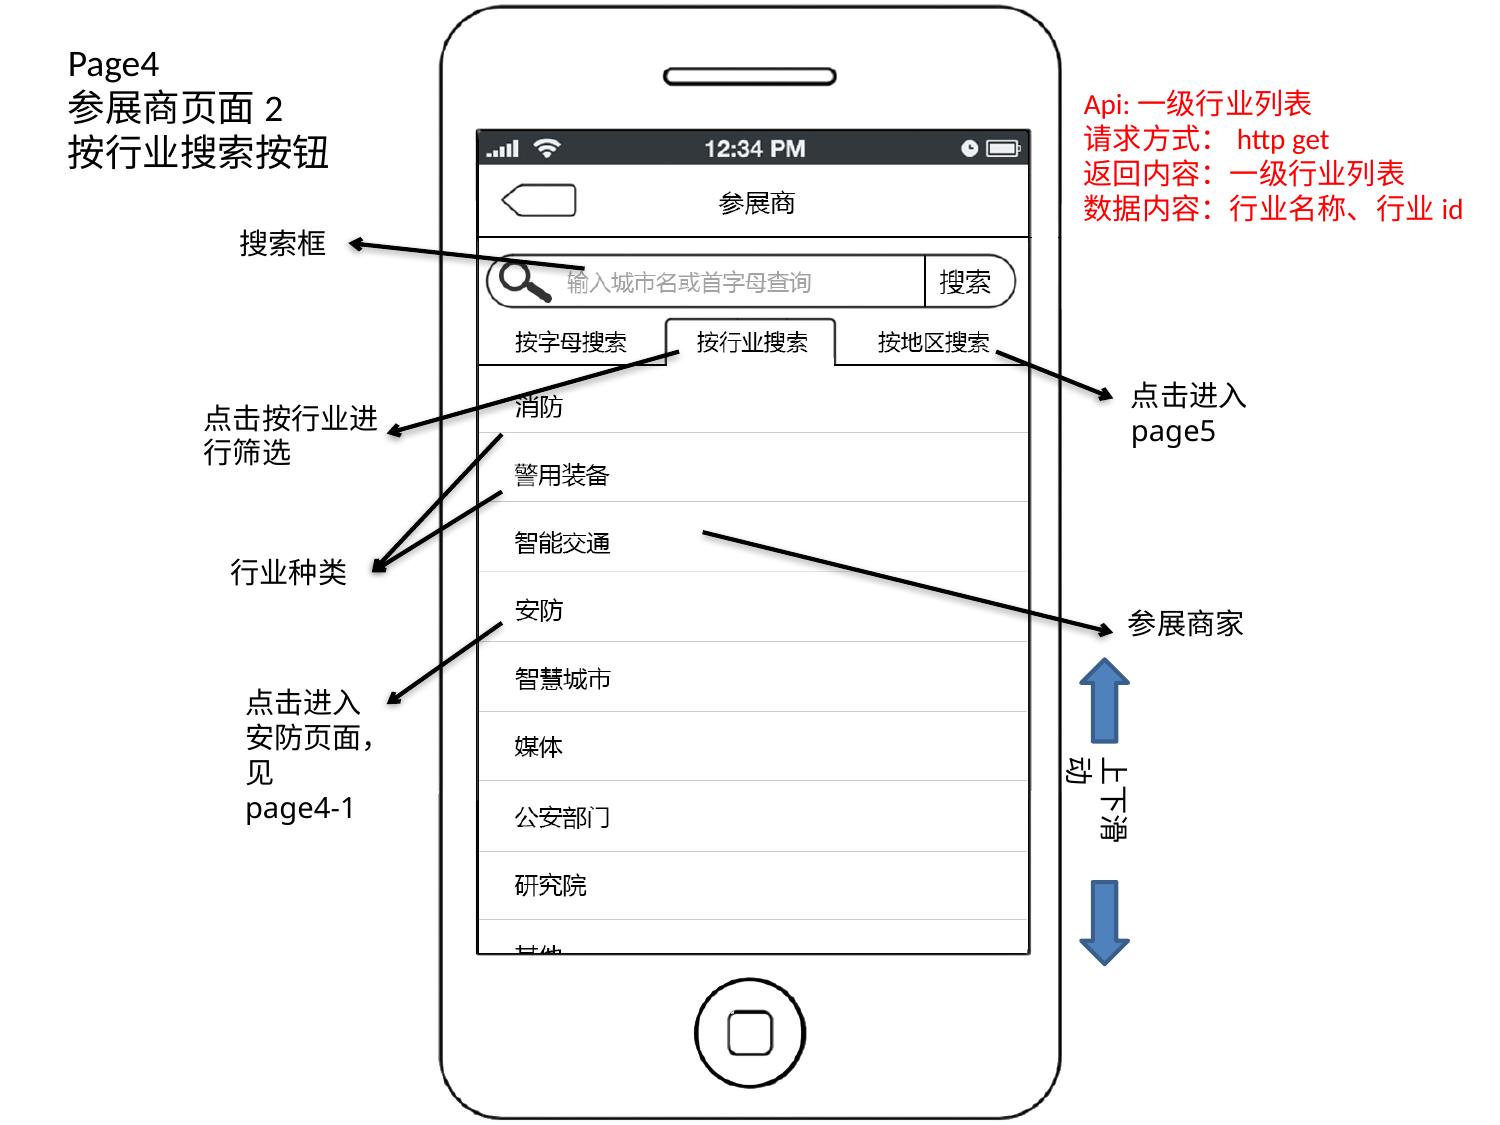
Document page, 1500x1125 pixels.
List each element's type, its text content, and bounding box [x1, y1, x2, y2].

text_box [348, 243, 585, 269]
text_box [995, 351, 1114, 399]
text_box [1079, 882, 1131, 967]
text_box 参展商家 [1113, 597, 1266, 648]
text_box 搜索框 [224, 218, 349, 268]
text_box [386, 622, 503, 705]
text_box 点击按行业进行筛选 [188, 392, 381, 478]
text_box 行业种类 [215, 547, 372, 598]
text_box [702, 531, 1114, 633]
text_box 上下滑动 [1074, 741, 1140, 882]
text_box Page4 参展商页面2 按行业搜索按钮 [53, 31, 349, 181]
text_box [386, 351, 680, 434]
text_box 点击进入安防页面，见page4-1 [230, 677, 387, 832]
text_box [371, 433, 503, 573]
text_box Api:一级行业列表 请求方式：http get 返回内容：一级行业列表 数据内容：行业名称、行业id [1068, 78, 1500, 233]
picture [438, 4, 1062, 1121]
text_box [1079, 657, 1131, 741]
text_box 点击进入page5 [1116, 370, 1353, 455]
